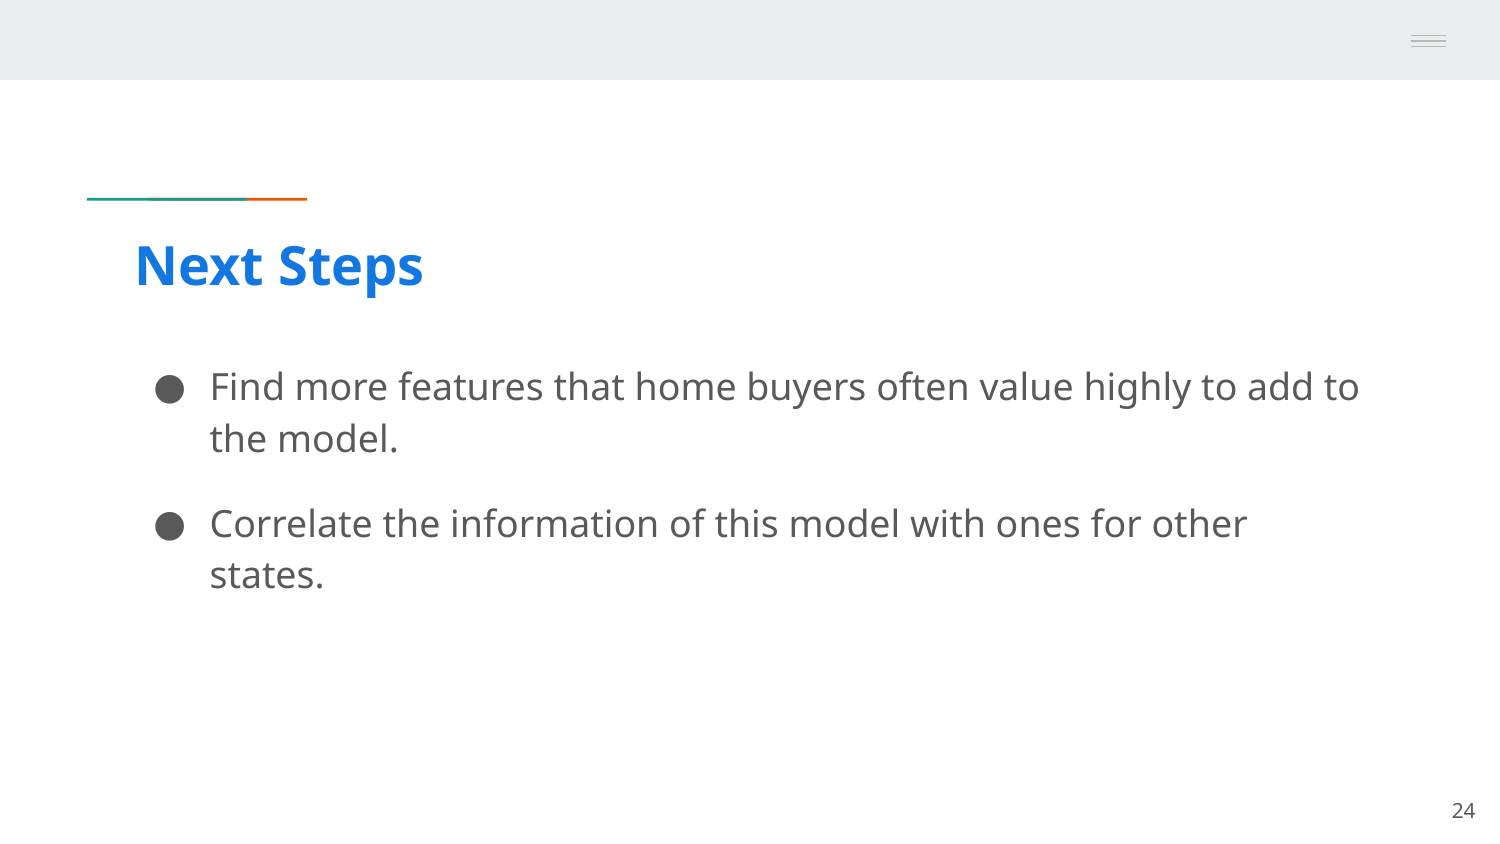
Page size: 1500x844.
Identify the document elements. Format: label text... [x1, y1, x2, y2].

slide_number ‹#› [1400, 779, 1491, 844]
title Next Steps [119, 216, 1381, 305]
list Find more features that home buyers often value highly to add to the model. Correlate the information of this model with ones for other states. [119, 341, 1381, 712]
